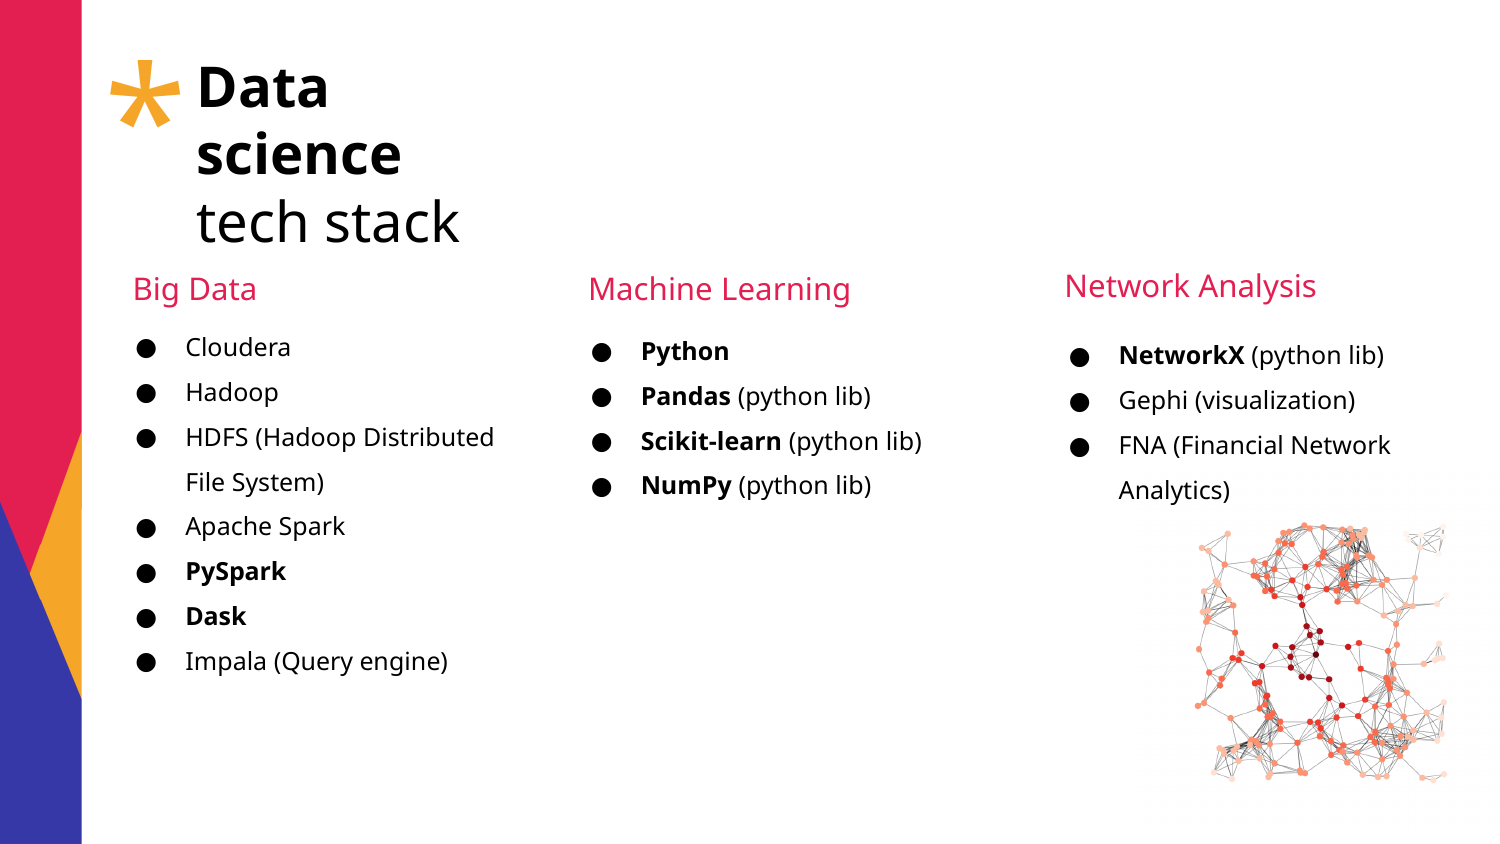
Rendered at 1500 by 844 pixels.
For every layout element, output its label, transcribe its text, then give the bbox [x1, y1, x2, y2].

text_box * [89, 9, 196, 125]
text_box Machine Learning [573, 227, 915, 305]
text_box Data science tech stack [181, 35, 546, 244]
text_box Cloudera Hadoop HDFS (Hadoop Distributed File System) Apache Spark PySpark Dask Impala (Query engine) [95, 301, 546, 708]
text_box [195, 613, 487, 708]
text_box [195, 432, 487, 528]
picture [1135, 468, 1500, 833]
text_box Python Pandas (python lib) Scikit-learn (python lib) NumPy (python lib) [550, 305, 1013, 469]
text_box Big Data [117, 227, 459, 301]
text_box NetworkX (python lib) Gephi (visualization) FNA (Financial Network Analytics) [1028, 309, 1479, 473]
text_box Network Analysis [1049, 224, 1391, 309]
picture [0, 0, 82, 844]
